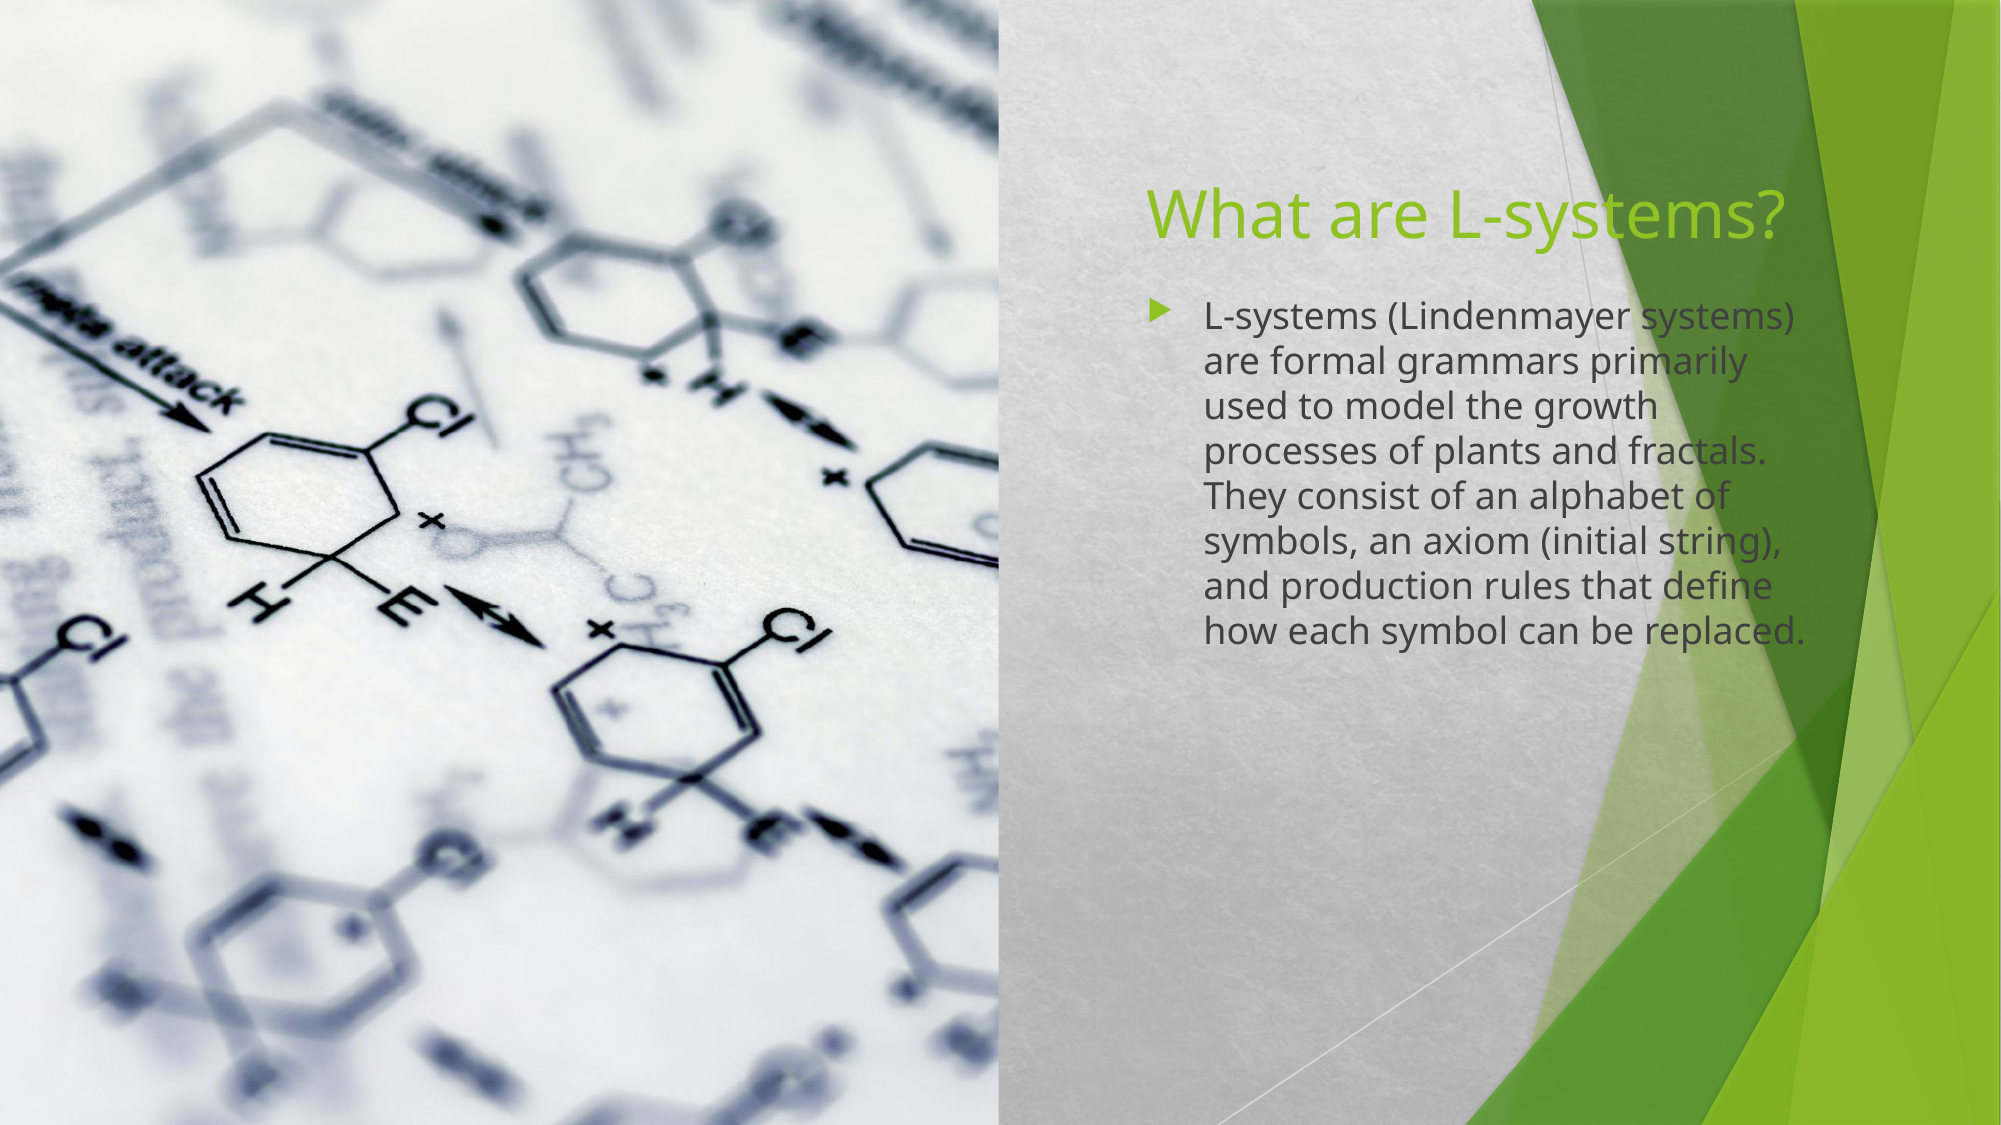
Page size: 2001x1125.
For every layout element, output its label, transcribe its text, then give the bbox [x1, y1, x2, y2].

picture [0, 0, 1000, 1125]
title What are L-systems? [1131, 99, 1877, 260]
list L-systems (Lindenmayer systems) are formal grammars primarily used to model the growth processes of plants and fractals. They consist of an alphabet of symbols, an axiom (initial string), and production rules that define how each symbol can be replaced. [1131, 284, 1855, 950]
